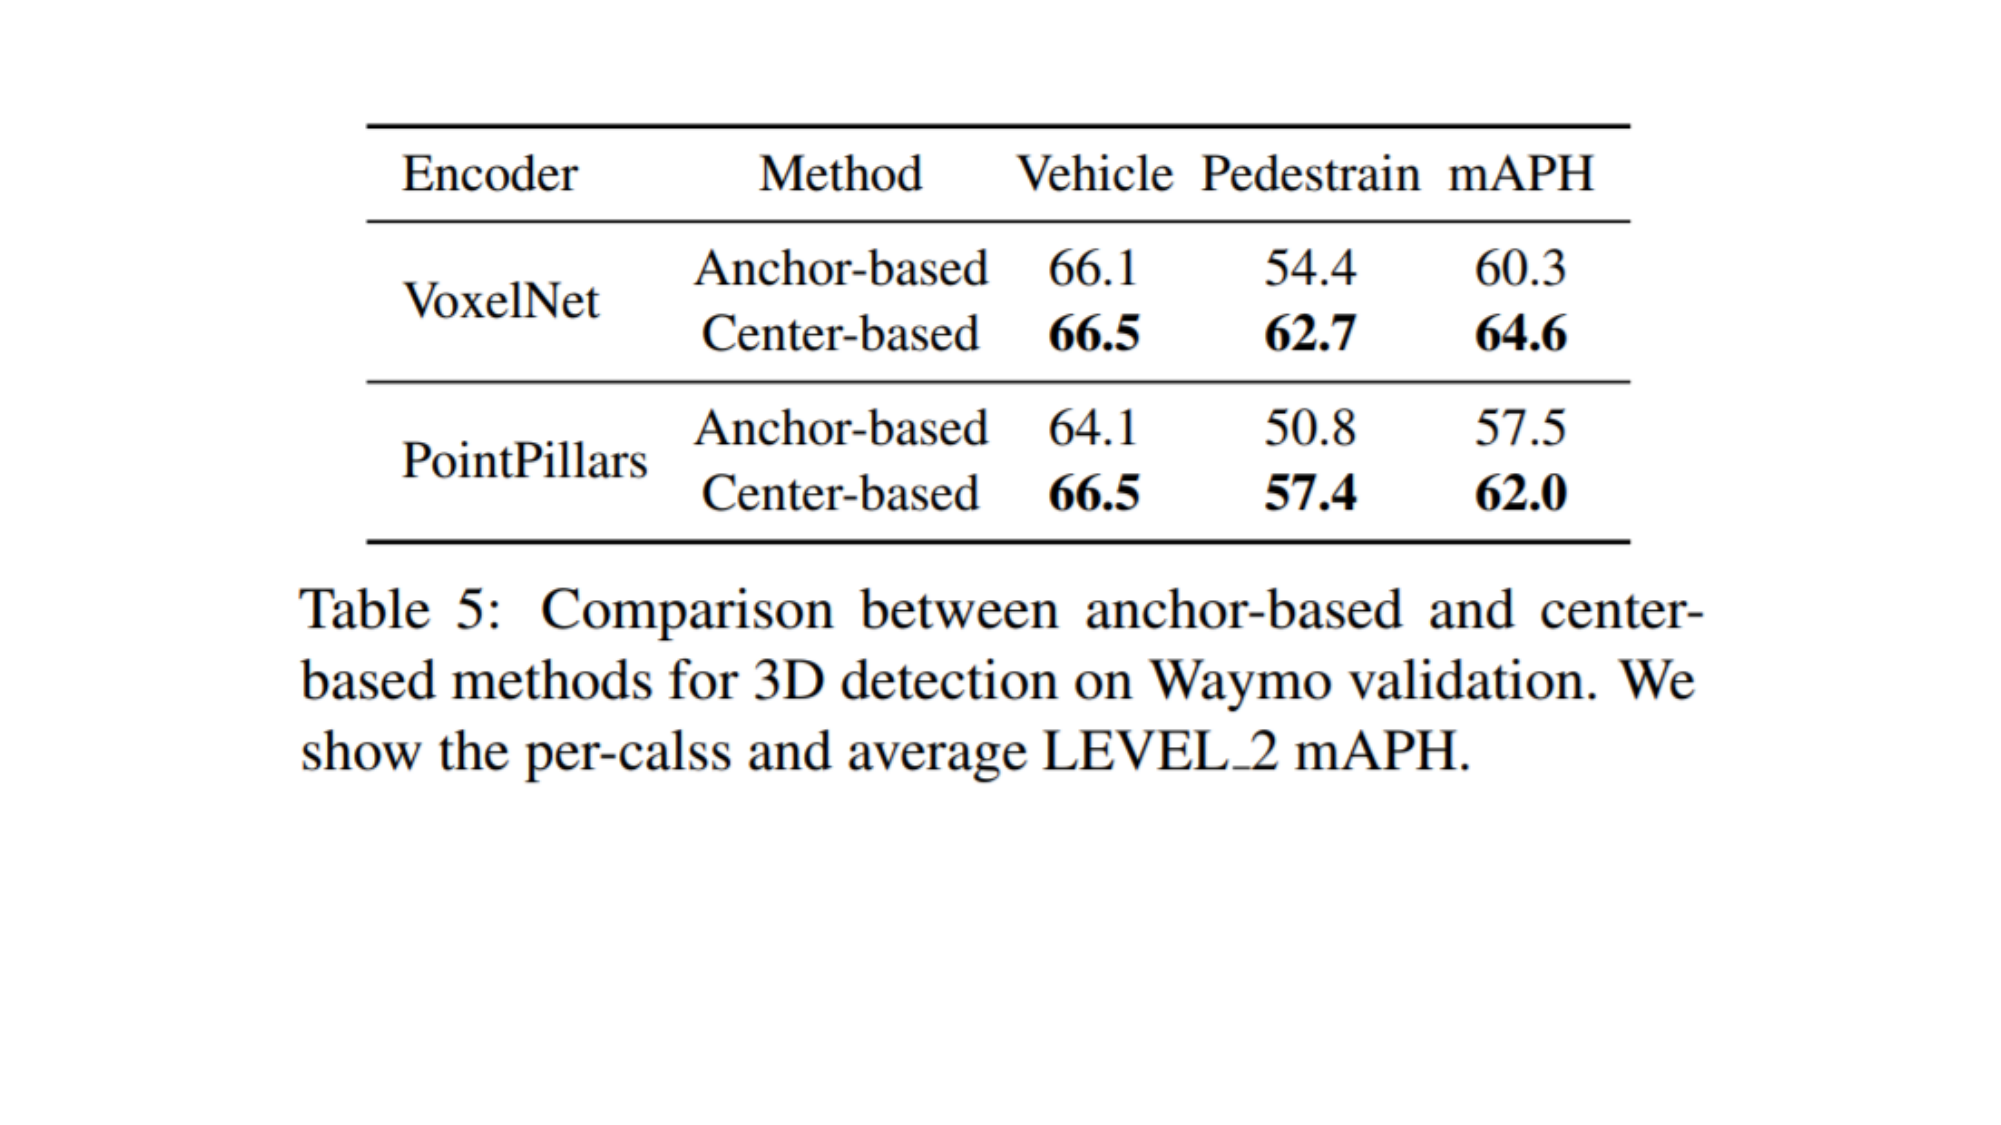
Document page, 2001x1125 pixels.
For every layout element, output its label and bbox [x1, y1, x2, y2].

picture [256, 88, 1743, 827]
